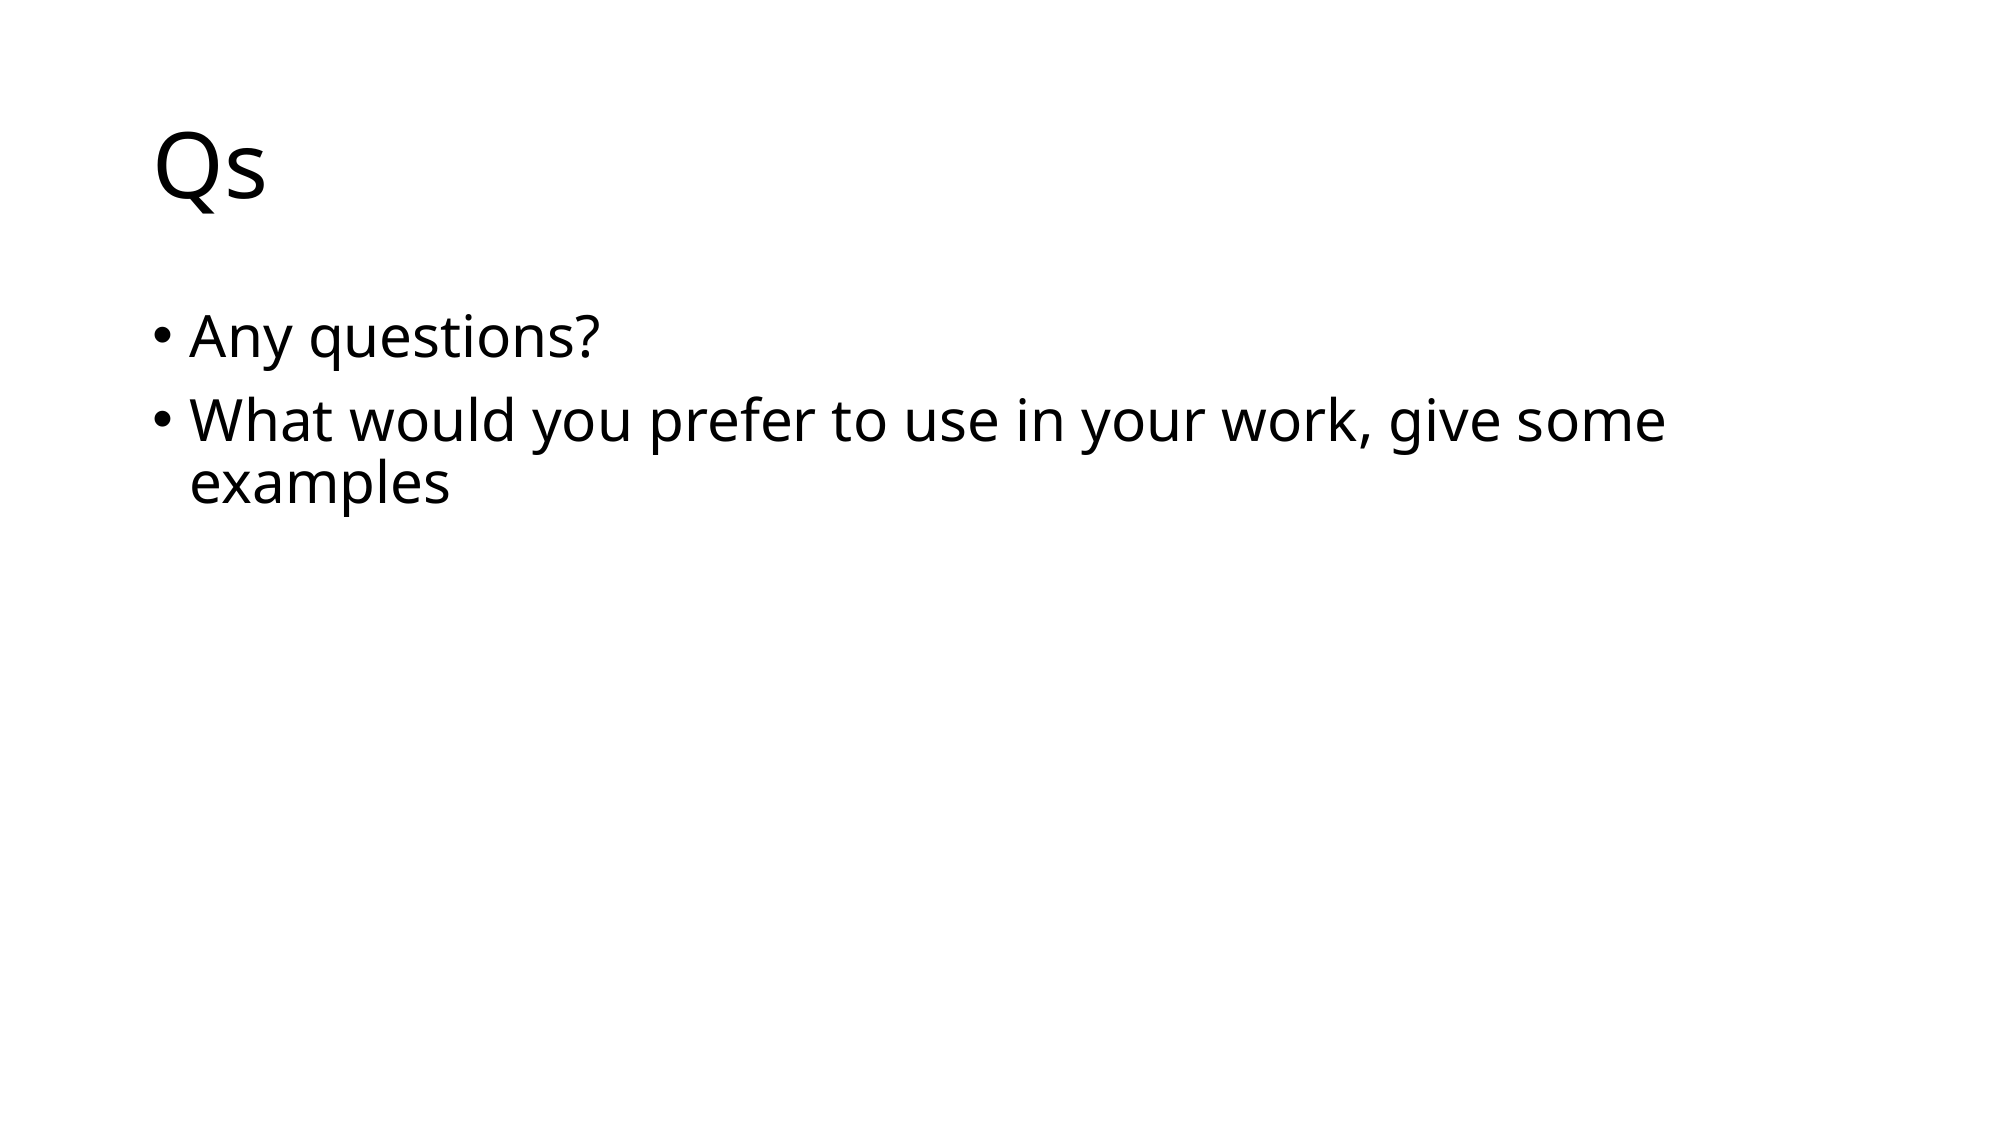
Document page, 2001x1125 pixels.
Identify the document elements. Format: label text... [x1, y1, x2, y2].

list Any questions? What would you prefer to use in your work, give some examples [137, 299, 1863, 1014]
title Qs [137, 59, 1863, 278]
